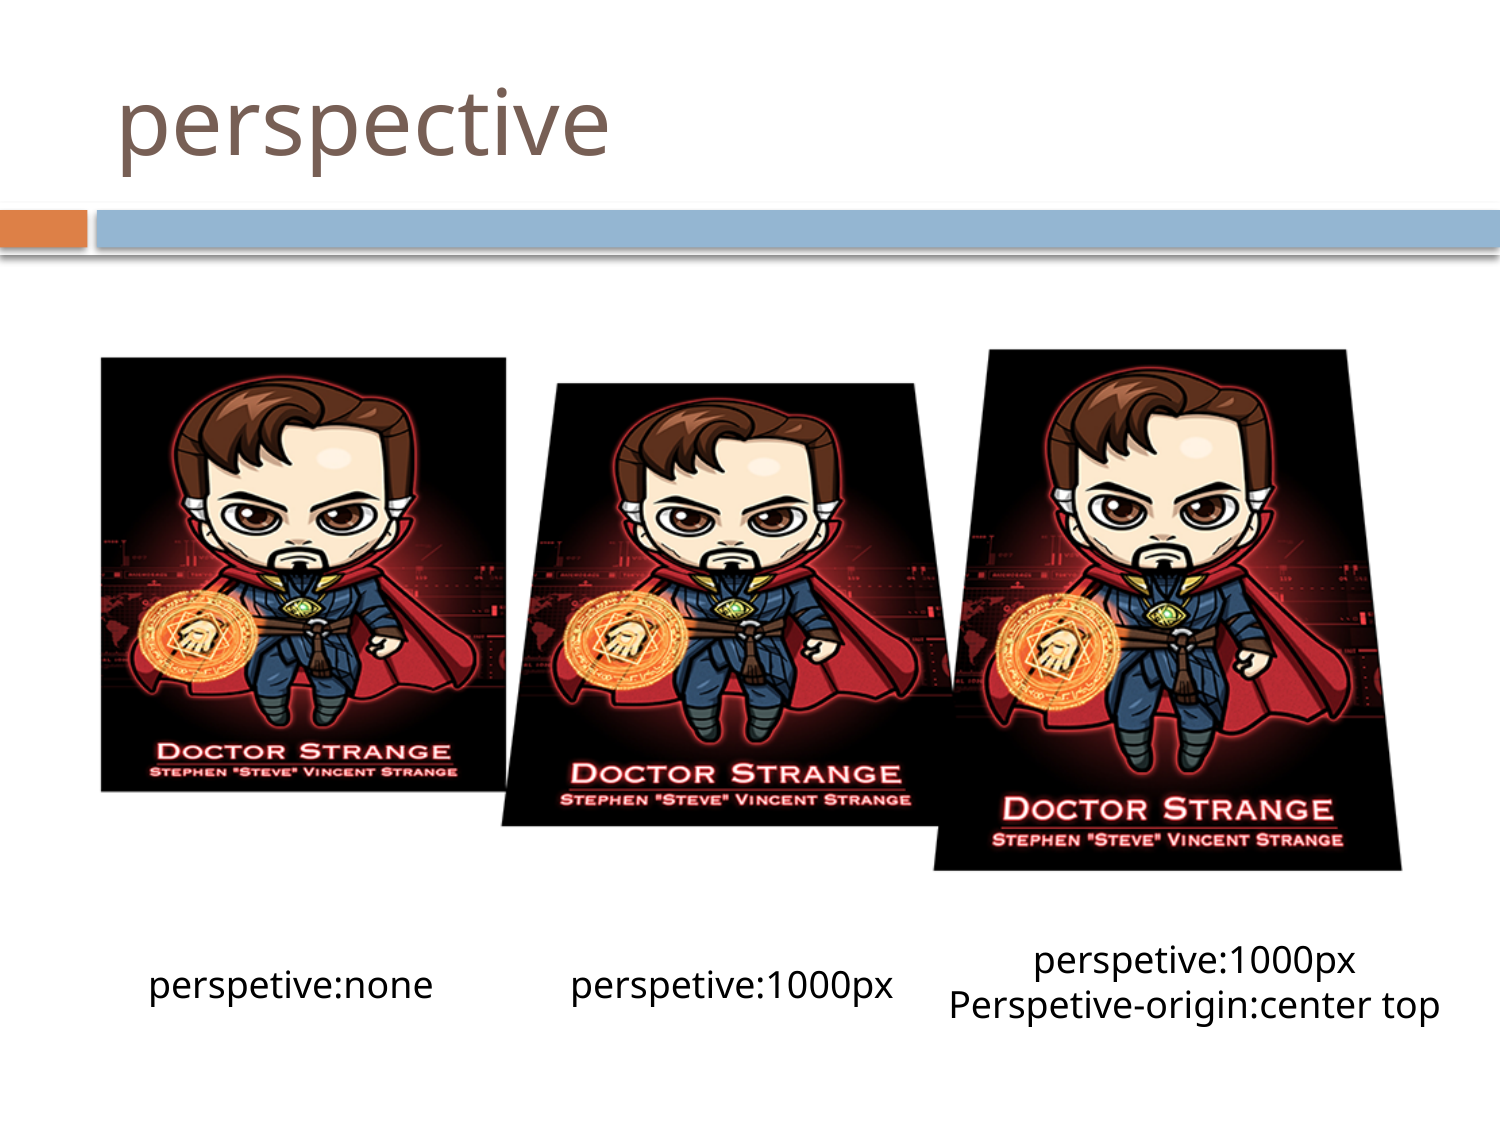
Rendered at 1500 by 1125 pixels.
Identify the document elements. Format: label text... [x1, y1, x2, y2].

picture [61, 304, 1439, 926]
text_box perspetive:1000px Perspetive-origin:center top [933, 928, 1456, 1034]
text_box perspetive:1000px [555, 953, 909, 1013]
text_box perspetive:none [133, 953, 449, 1013]
title perspective [100, 37, 1438, 200]
